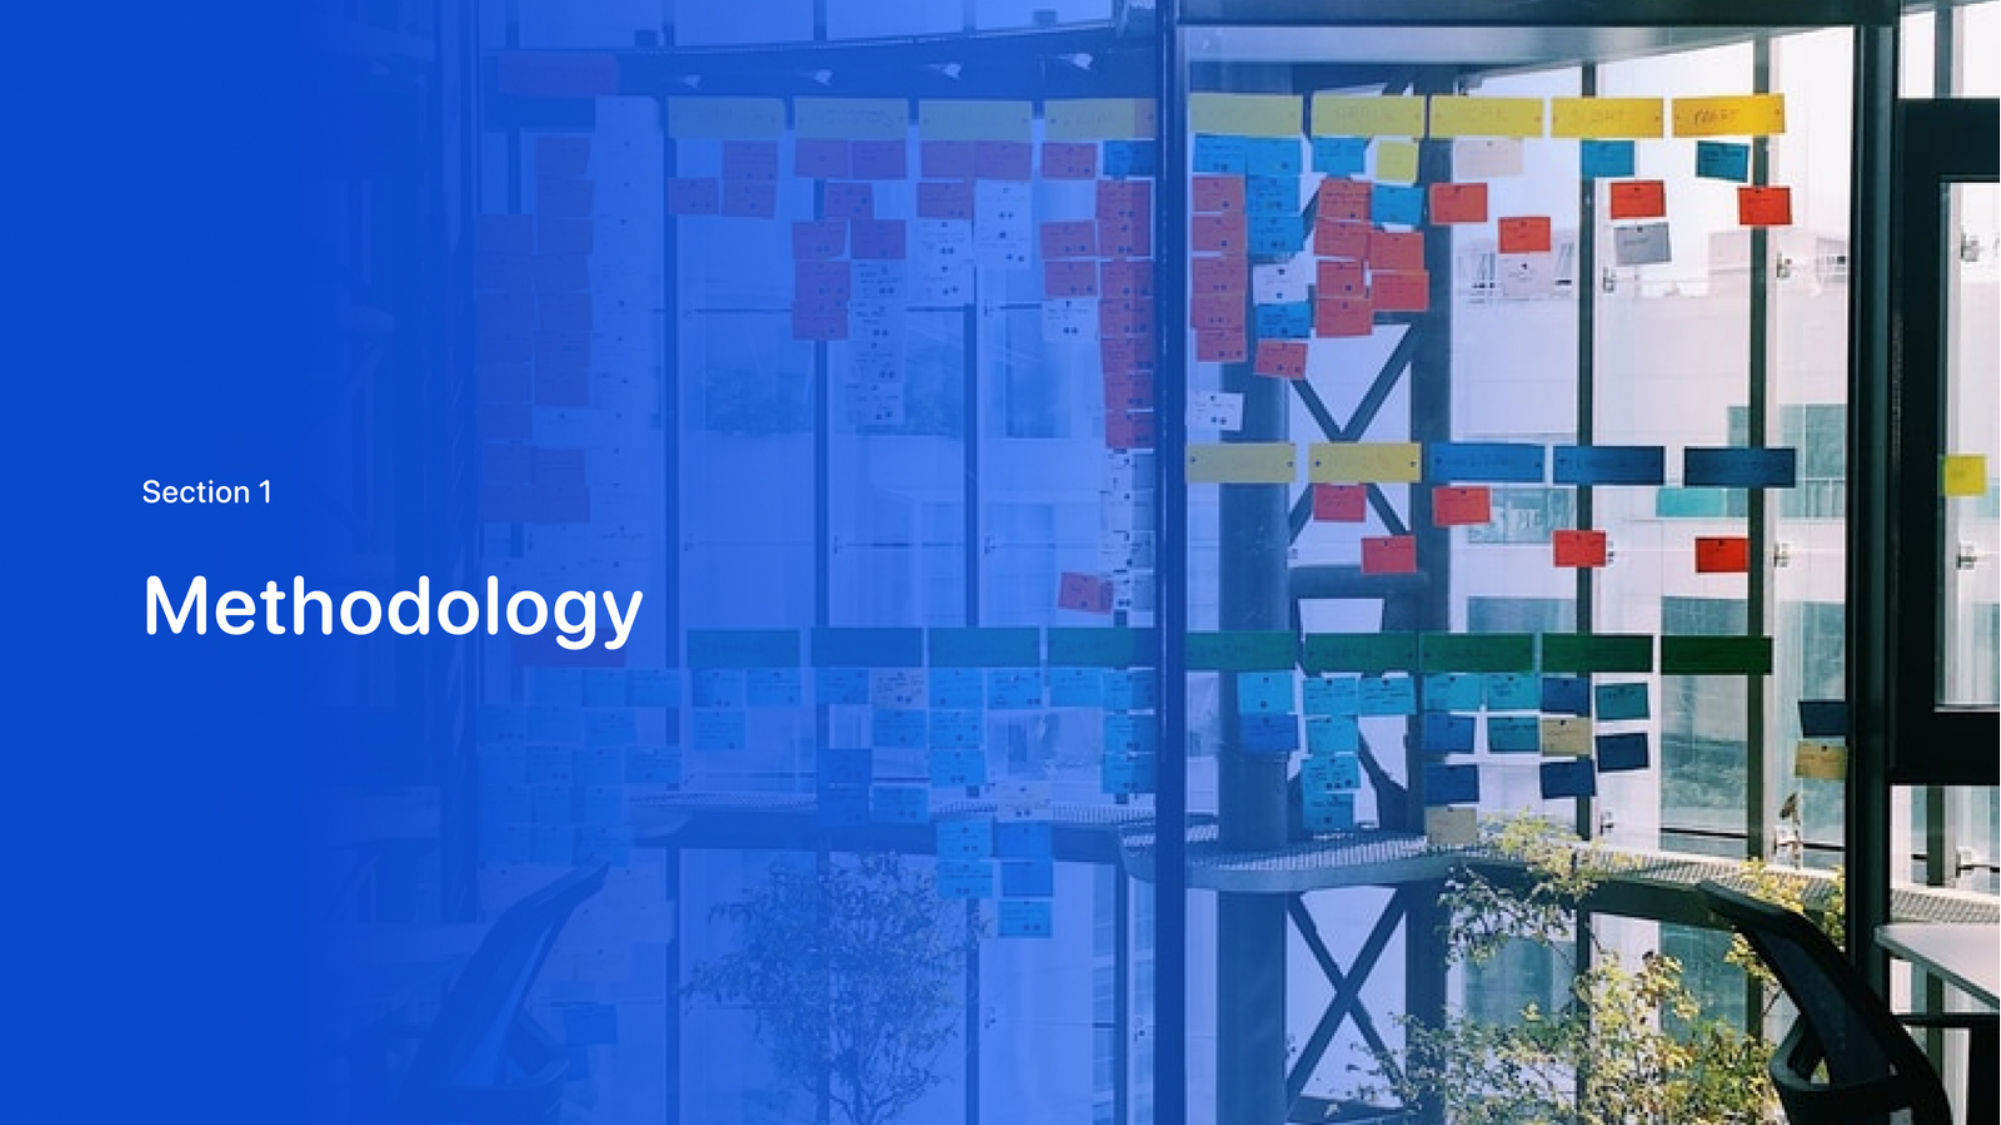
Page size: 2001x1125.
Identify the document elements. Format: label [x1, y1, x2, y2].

slide_number [1550, 1042, 2000, 1103]
picture [0, 0, 2001, 1125]
